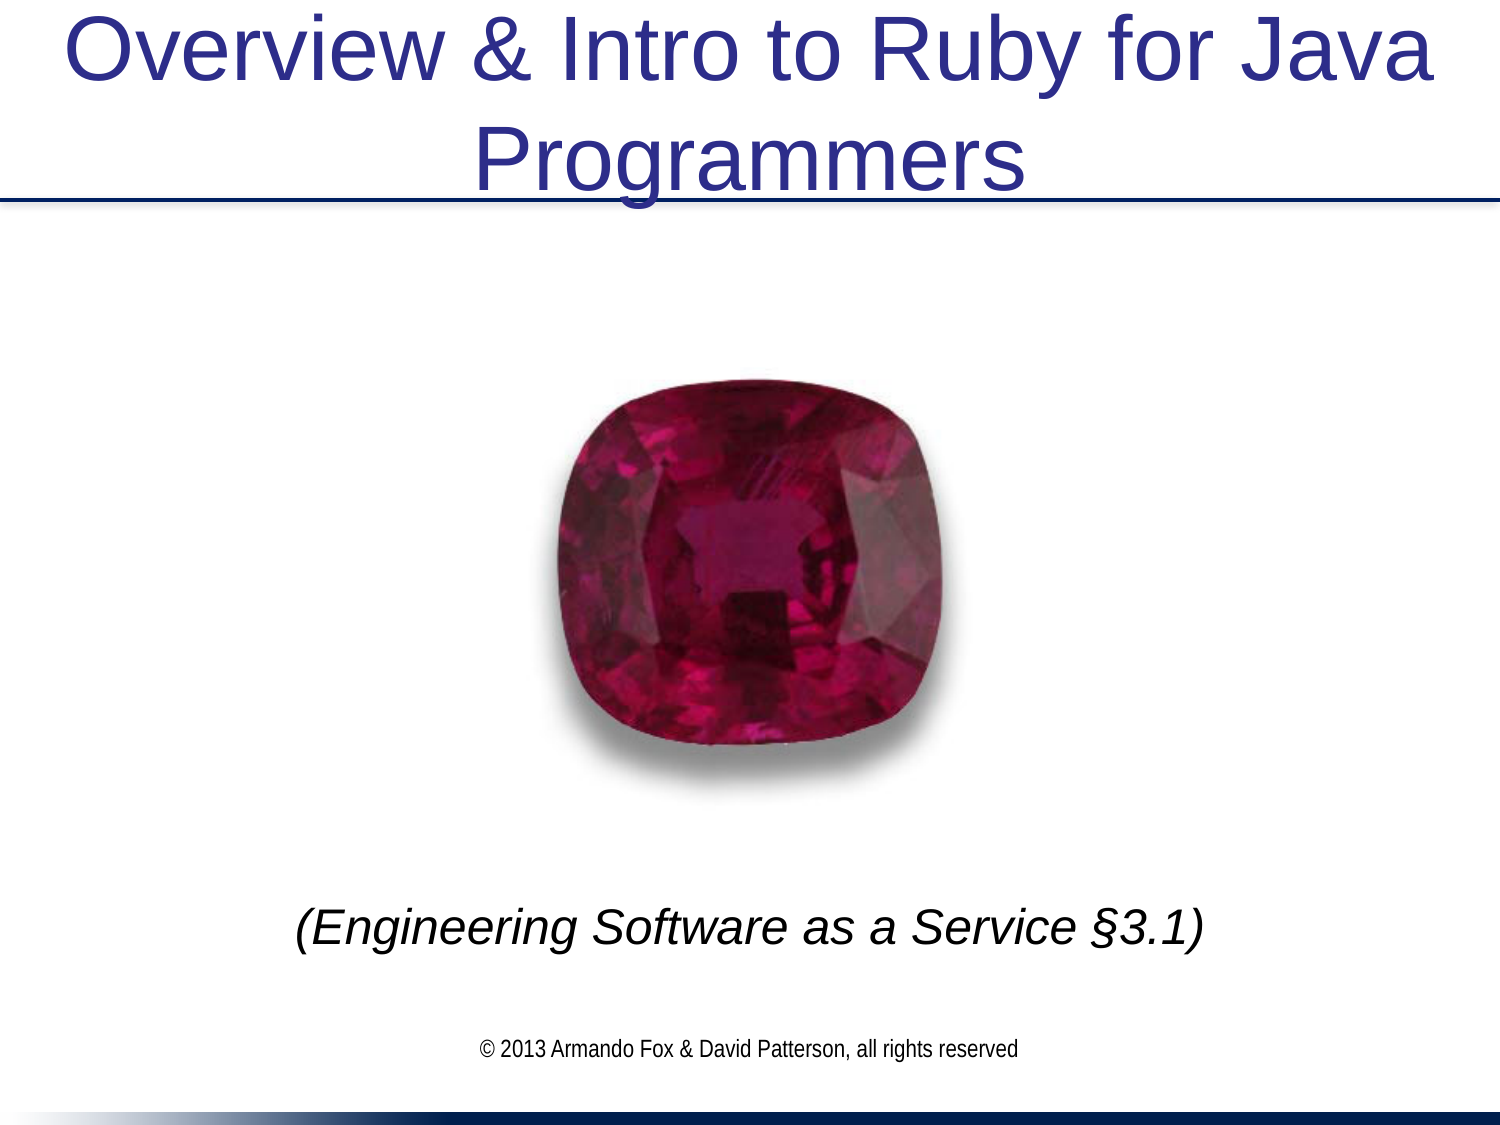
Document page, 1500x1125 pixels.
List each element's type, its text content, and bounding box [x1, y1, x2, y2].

text_box © 2013 Armando Fox & David Patterson, all rights reserved [449, 1025, 1050, 1070]
picture [515, 305, 985, 820]
text_box (Engineering Software as a Service §3.1) [280, 886, 1222, 962]
picture [0, 1112, 1500, 1125]
title Overview & Intro to Ruby for Java Programmers [0, 0, 1500, 199]
